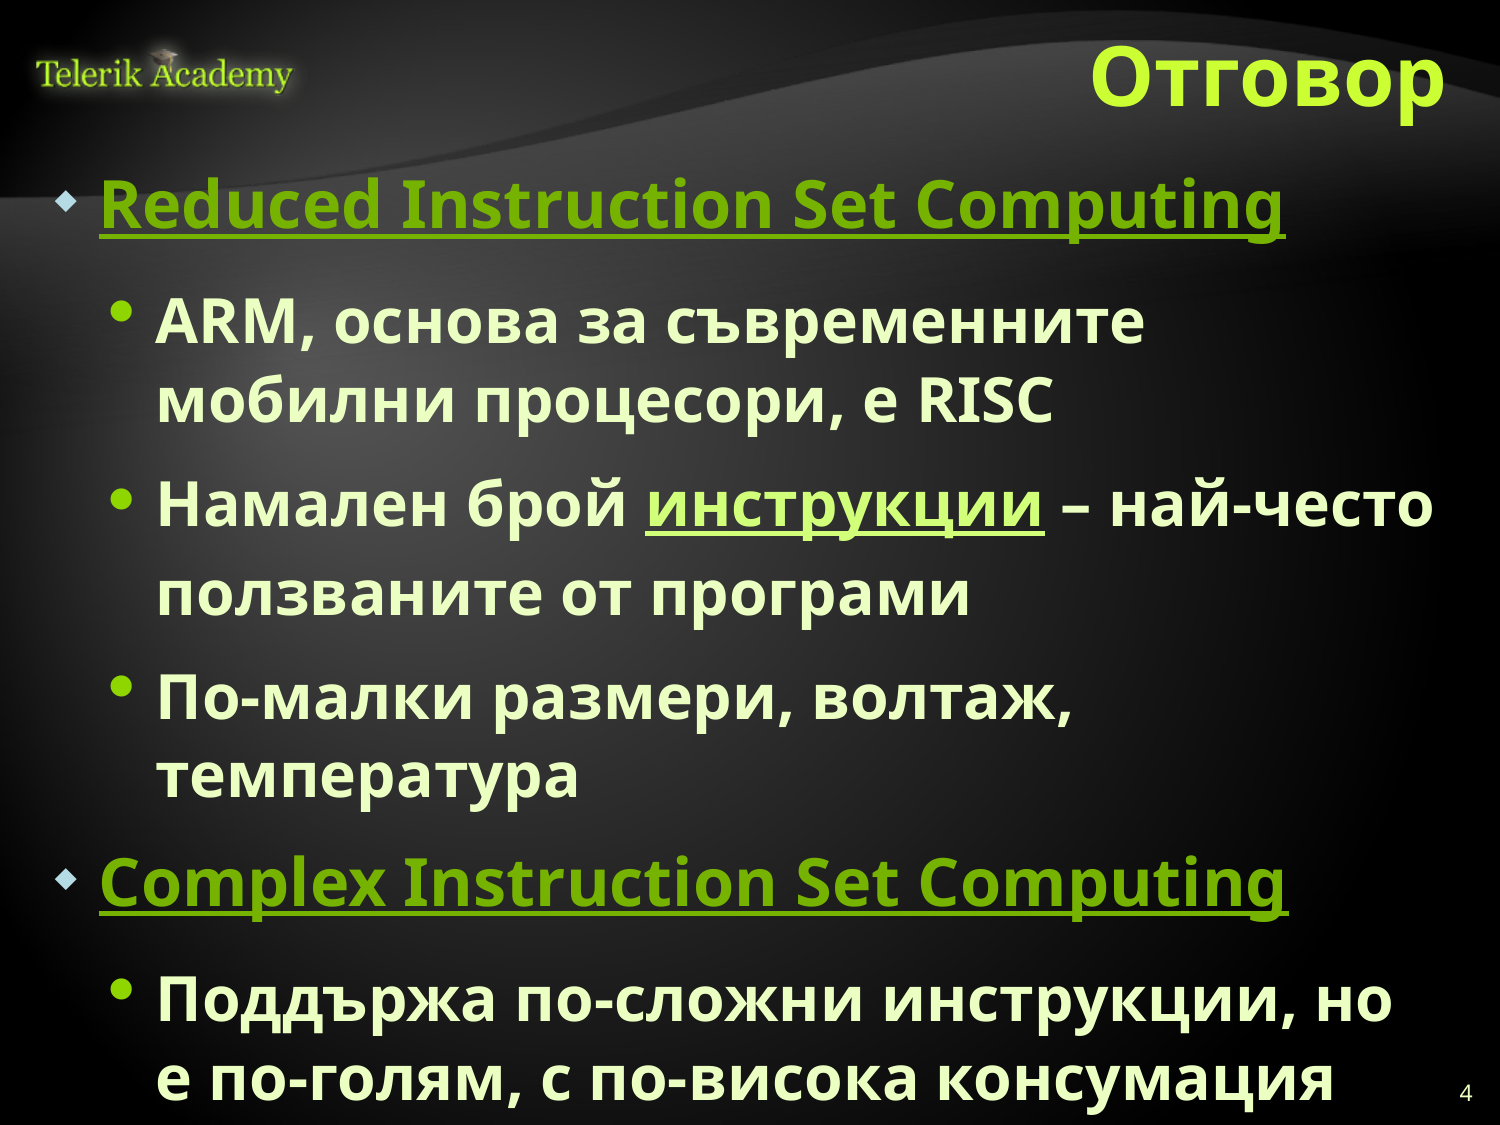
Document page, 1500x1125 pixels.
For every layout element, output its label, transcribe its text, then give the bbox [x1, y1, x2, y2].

list Reduced Instruction Set Computing ARM, основа за съвременните мобилни процесори, е RISC Намален брой инструкции – най-често ползваните от програми По-малки размери, волтаж, температура Complex Instruction Set Computing Поддържа по-сложни инструкции, но е по-голям, с по-висока консумация [37, 149, 1463, 1100]
picture [0, 0, 1500, 1125]
slide_number 4 [1412, 1074, 1488, 1113]
title Отговор [300, 12, 1463, 149]
